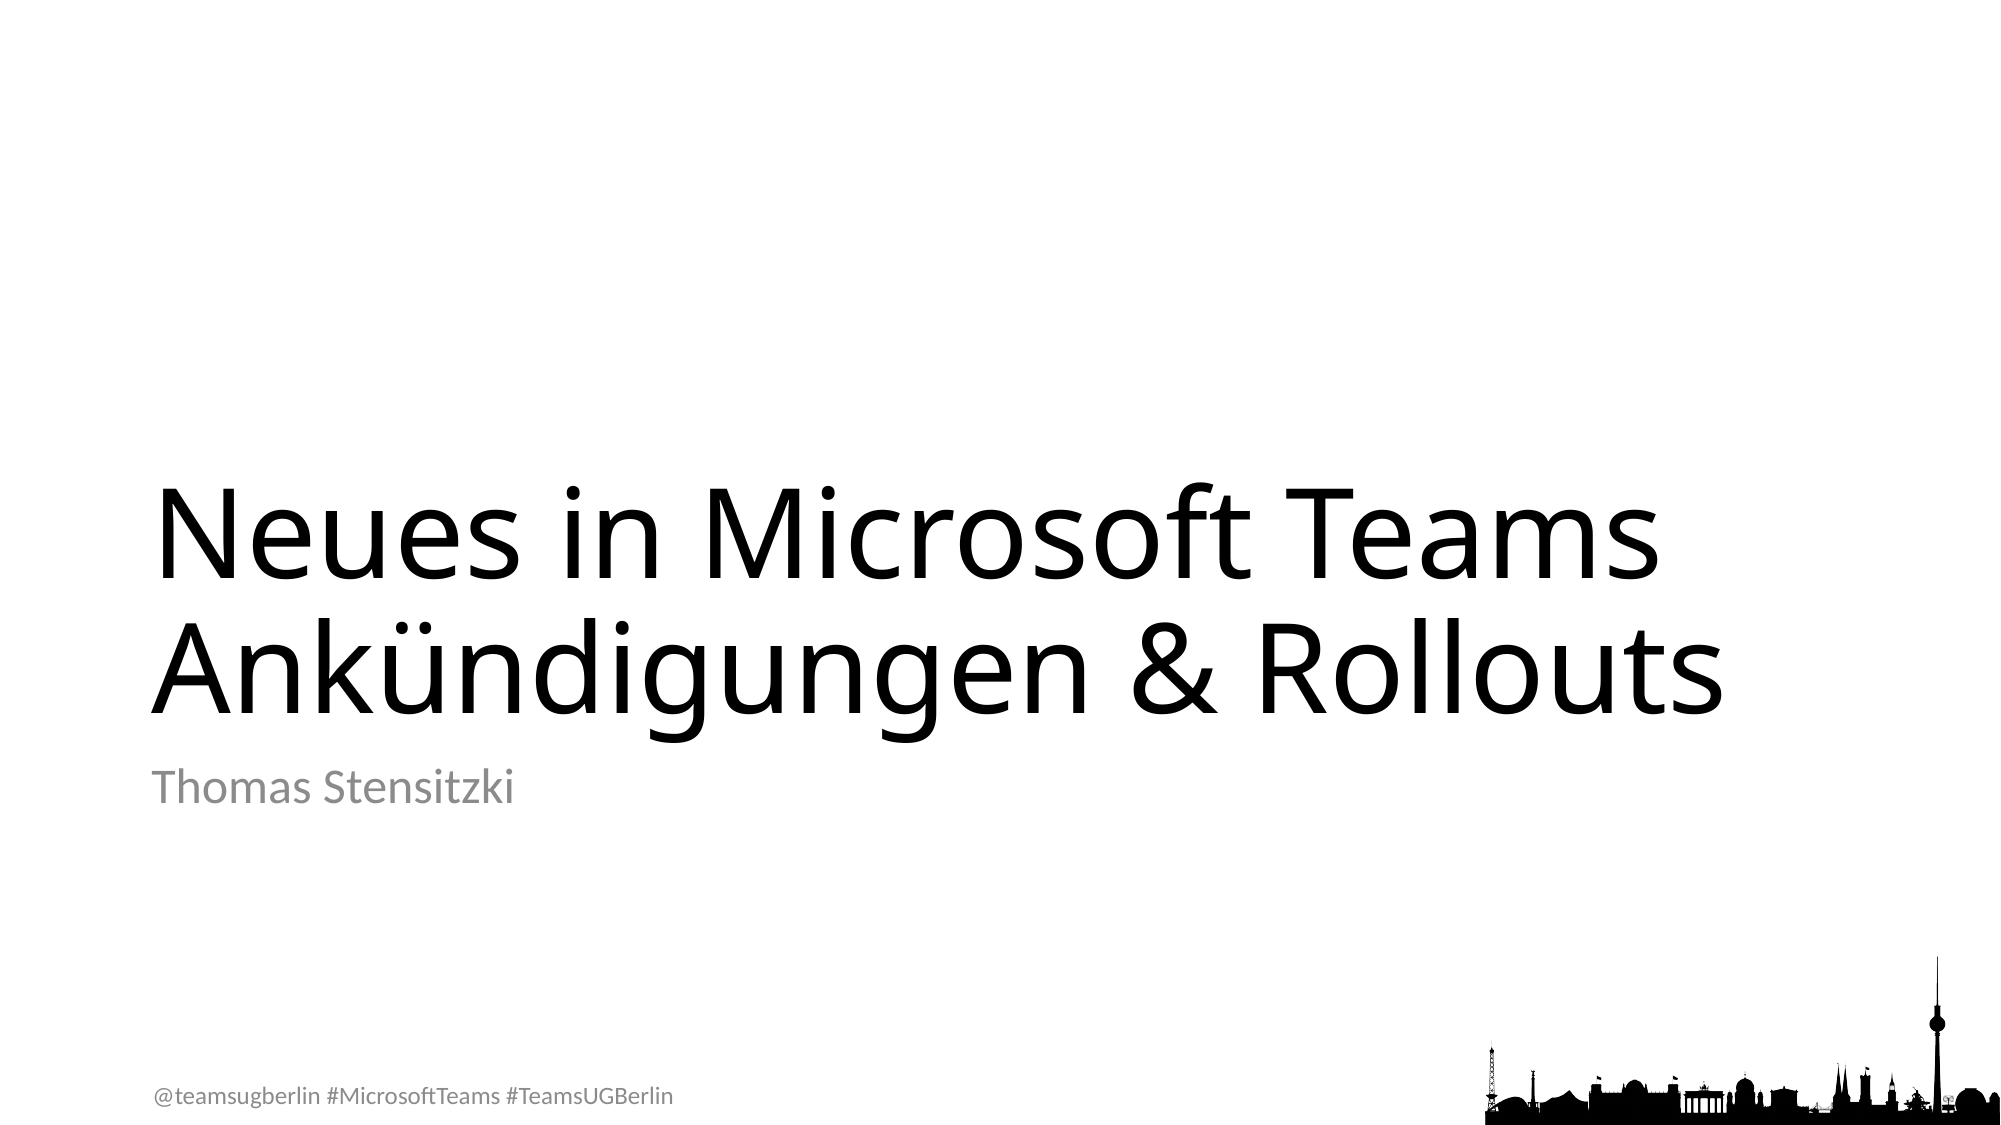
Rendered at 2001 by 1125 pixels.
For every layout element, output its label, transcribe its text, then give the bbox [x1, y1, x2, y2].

list Thomas Stensitzki [136, 752, 1862, 999]
picture [1485, 914, 2000, 1125]
title Neues in Microsoft Teams Ankündigungen & Rollouts [136, 280, 1862, 749]
